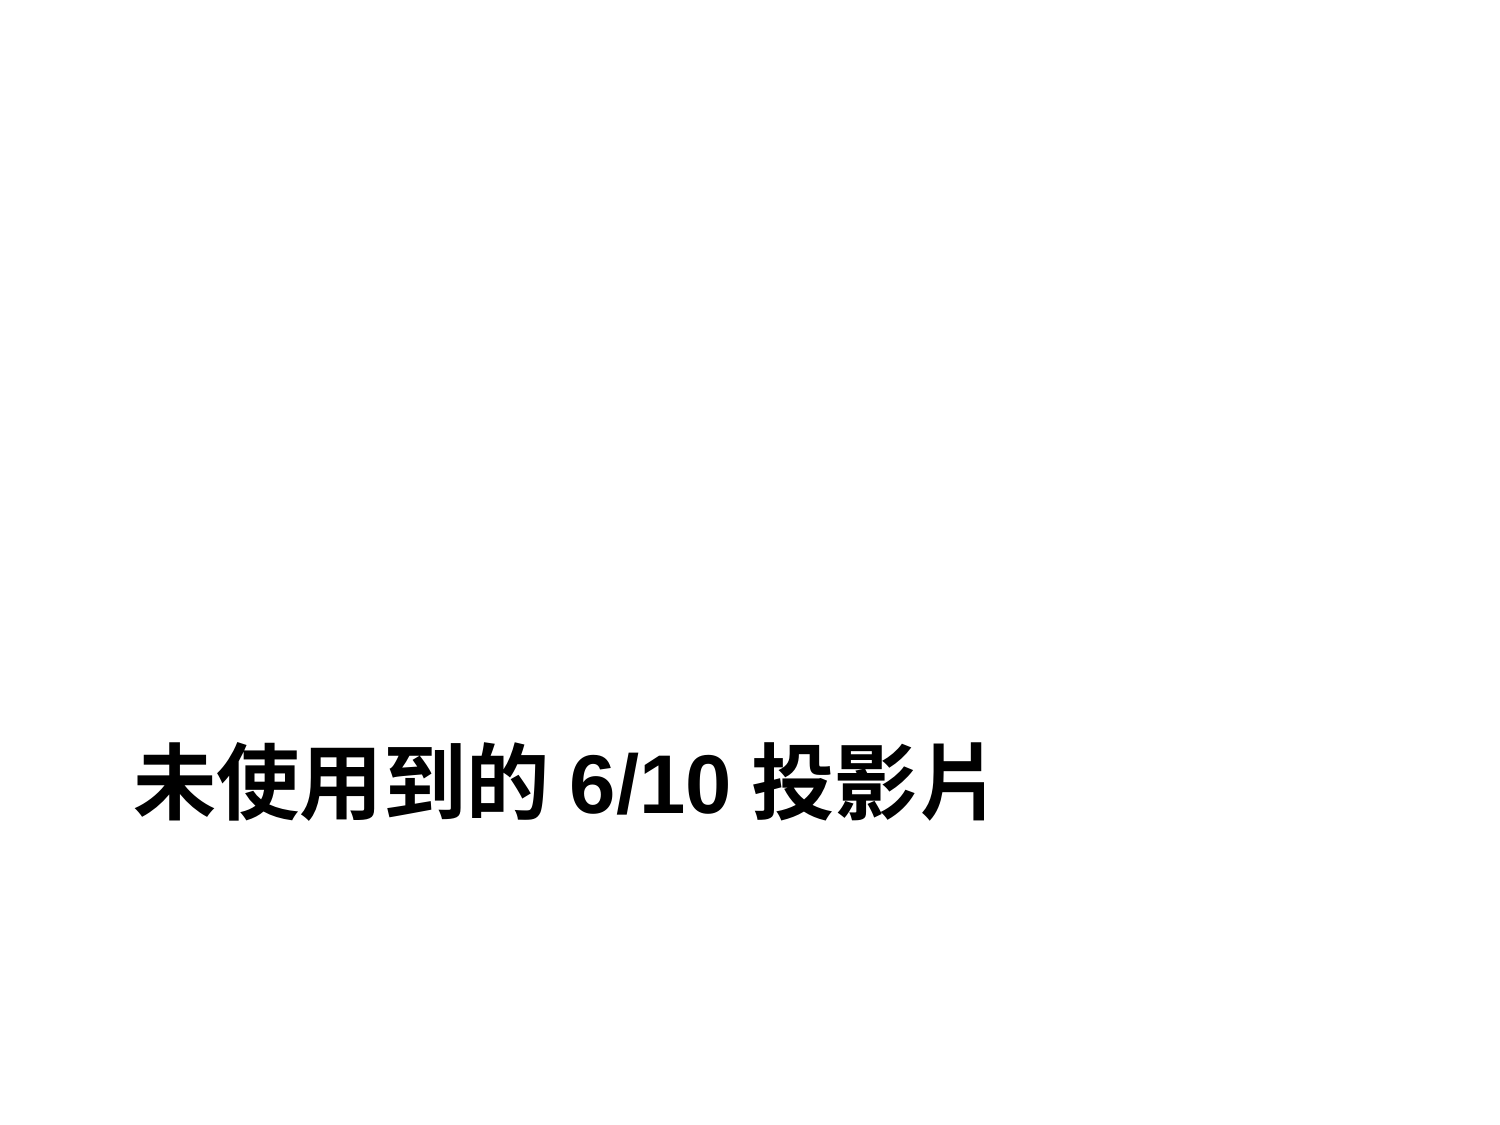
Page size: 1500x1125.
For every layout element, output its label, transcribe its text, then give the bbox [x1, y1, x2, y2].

title 未使用到的6/10投影片 [118, 722, 1394, 947]
